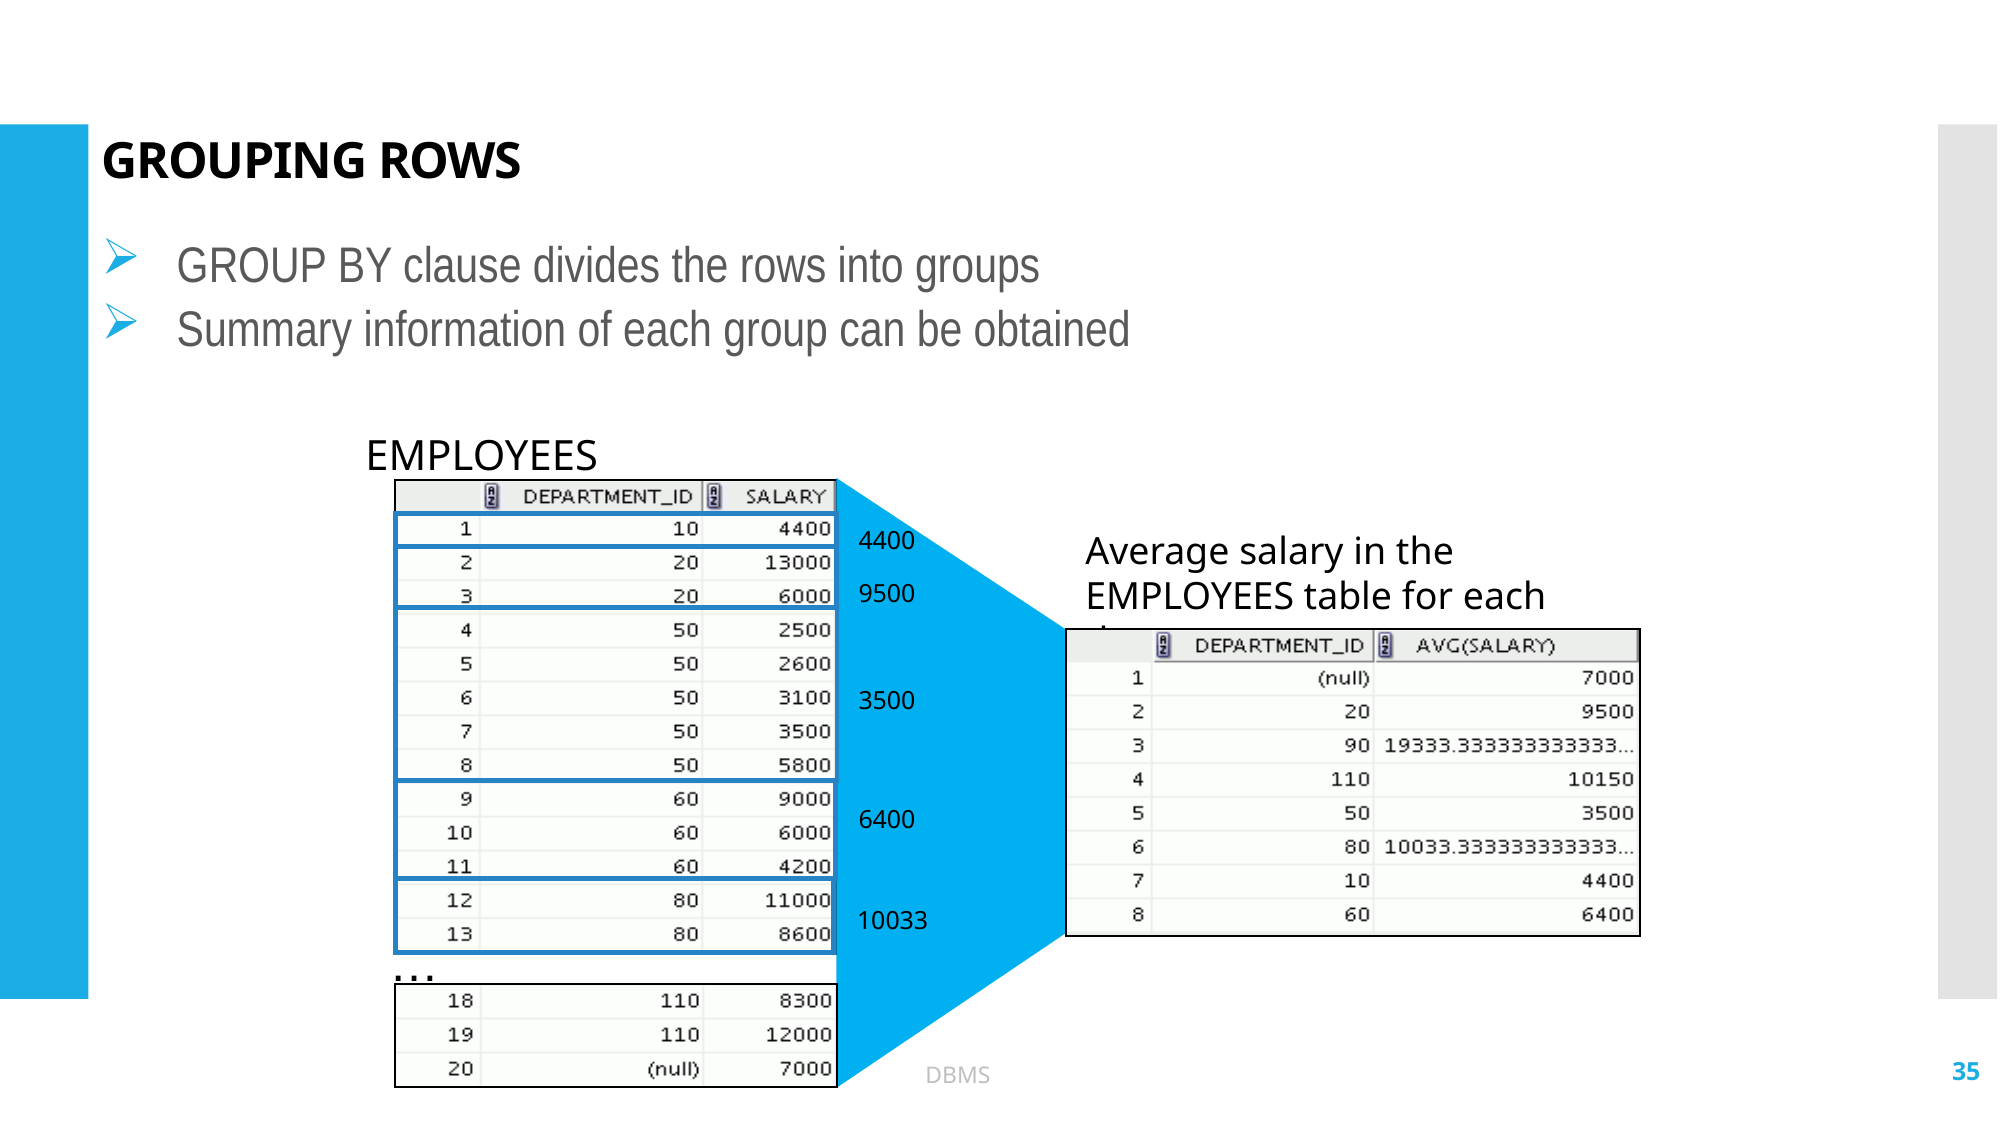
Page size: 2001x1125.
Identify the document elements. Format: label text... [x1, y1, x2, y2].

text_box EMPLOYEES [350, 420, 614, 486]
text_box … [387, 929, 449, 994]
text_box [848, 511, 937, 943]
text_box [836, 477, 1065, 1046]
footer DBMS [473, 1046, 1443, 1107]
list GROUP BY clause divides the rows into groups Summary information of each group can be obtained [86, 231, 1830, 1036]
title GROUPING ROWS [86, 128, 1653, 189]
picture [395, 480, 836, 954]
text_box Average salary in the EMPLOYEES table for each department [1070, 519, 1617, 628]
picture [1066, 629, 1640, 935]
picture [396, 984, 837, 1087]
slide_number 35 [1744, 1042, 1996, 1103]
